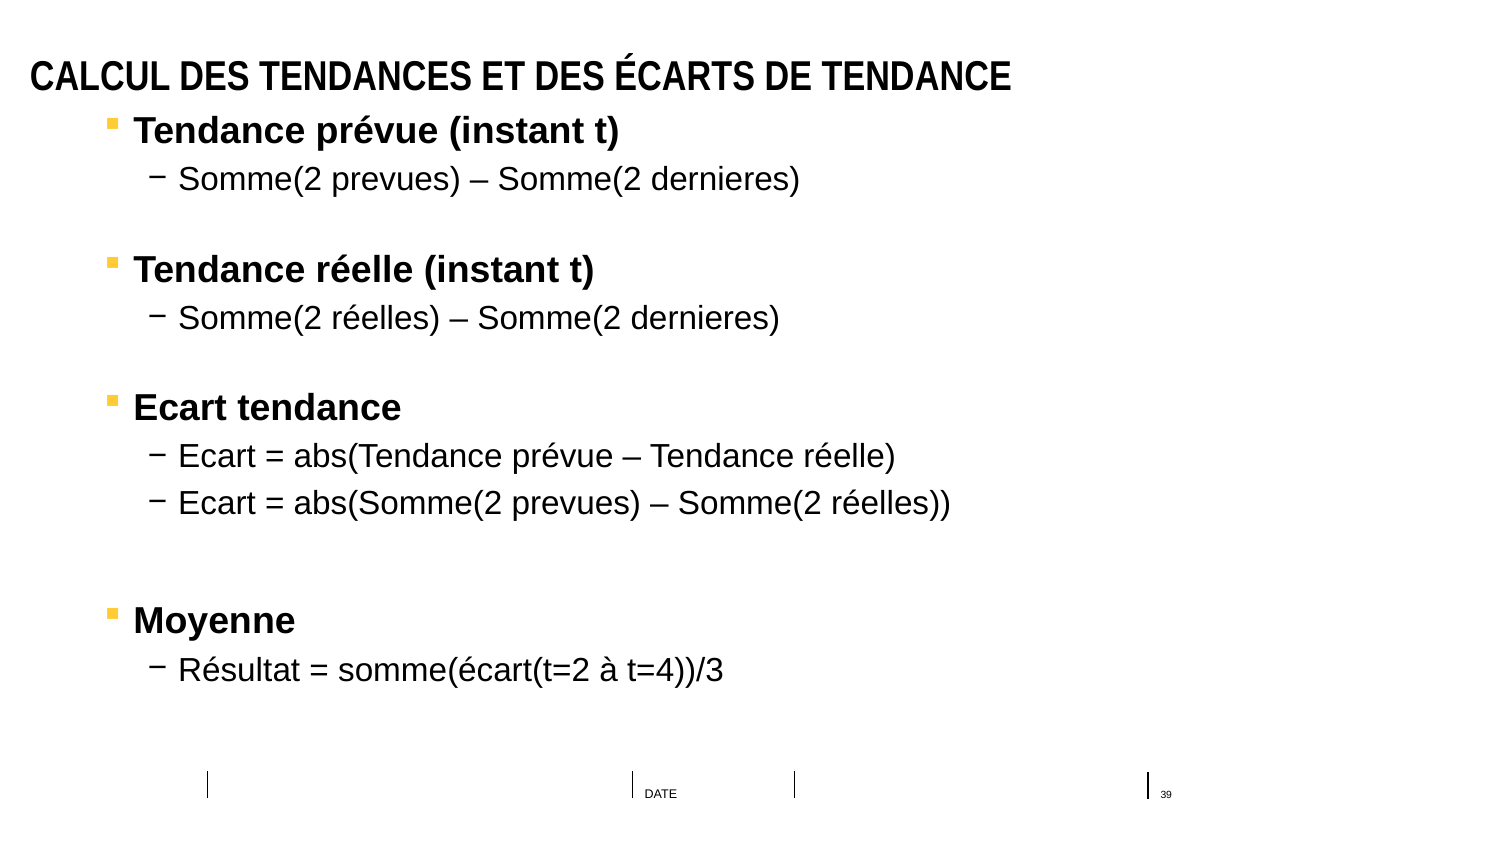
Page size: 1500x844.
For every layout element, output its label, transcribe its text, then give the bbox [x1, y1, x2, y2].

list Tendance prévue (instant t) Somme(2 prevues) – Somme(2 dernieres) Tendance réelle (instant t) Somme(2 réelles) – Somme(2 dernieres) Ecart tendance Ecart = abs(Tendance prévue – Tendance réelle) Ecart = abs(Somme(2 prevues) – Somme(2 réelles)) Moyenne Résultat = somme(écart(t=2 à t=4))/3 [104, 106, 1331, 808]
title Calcul des tendances et des écarts de tendance [29, 48, 1412, 92]
